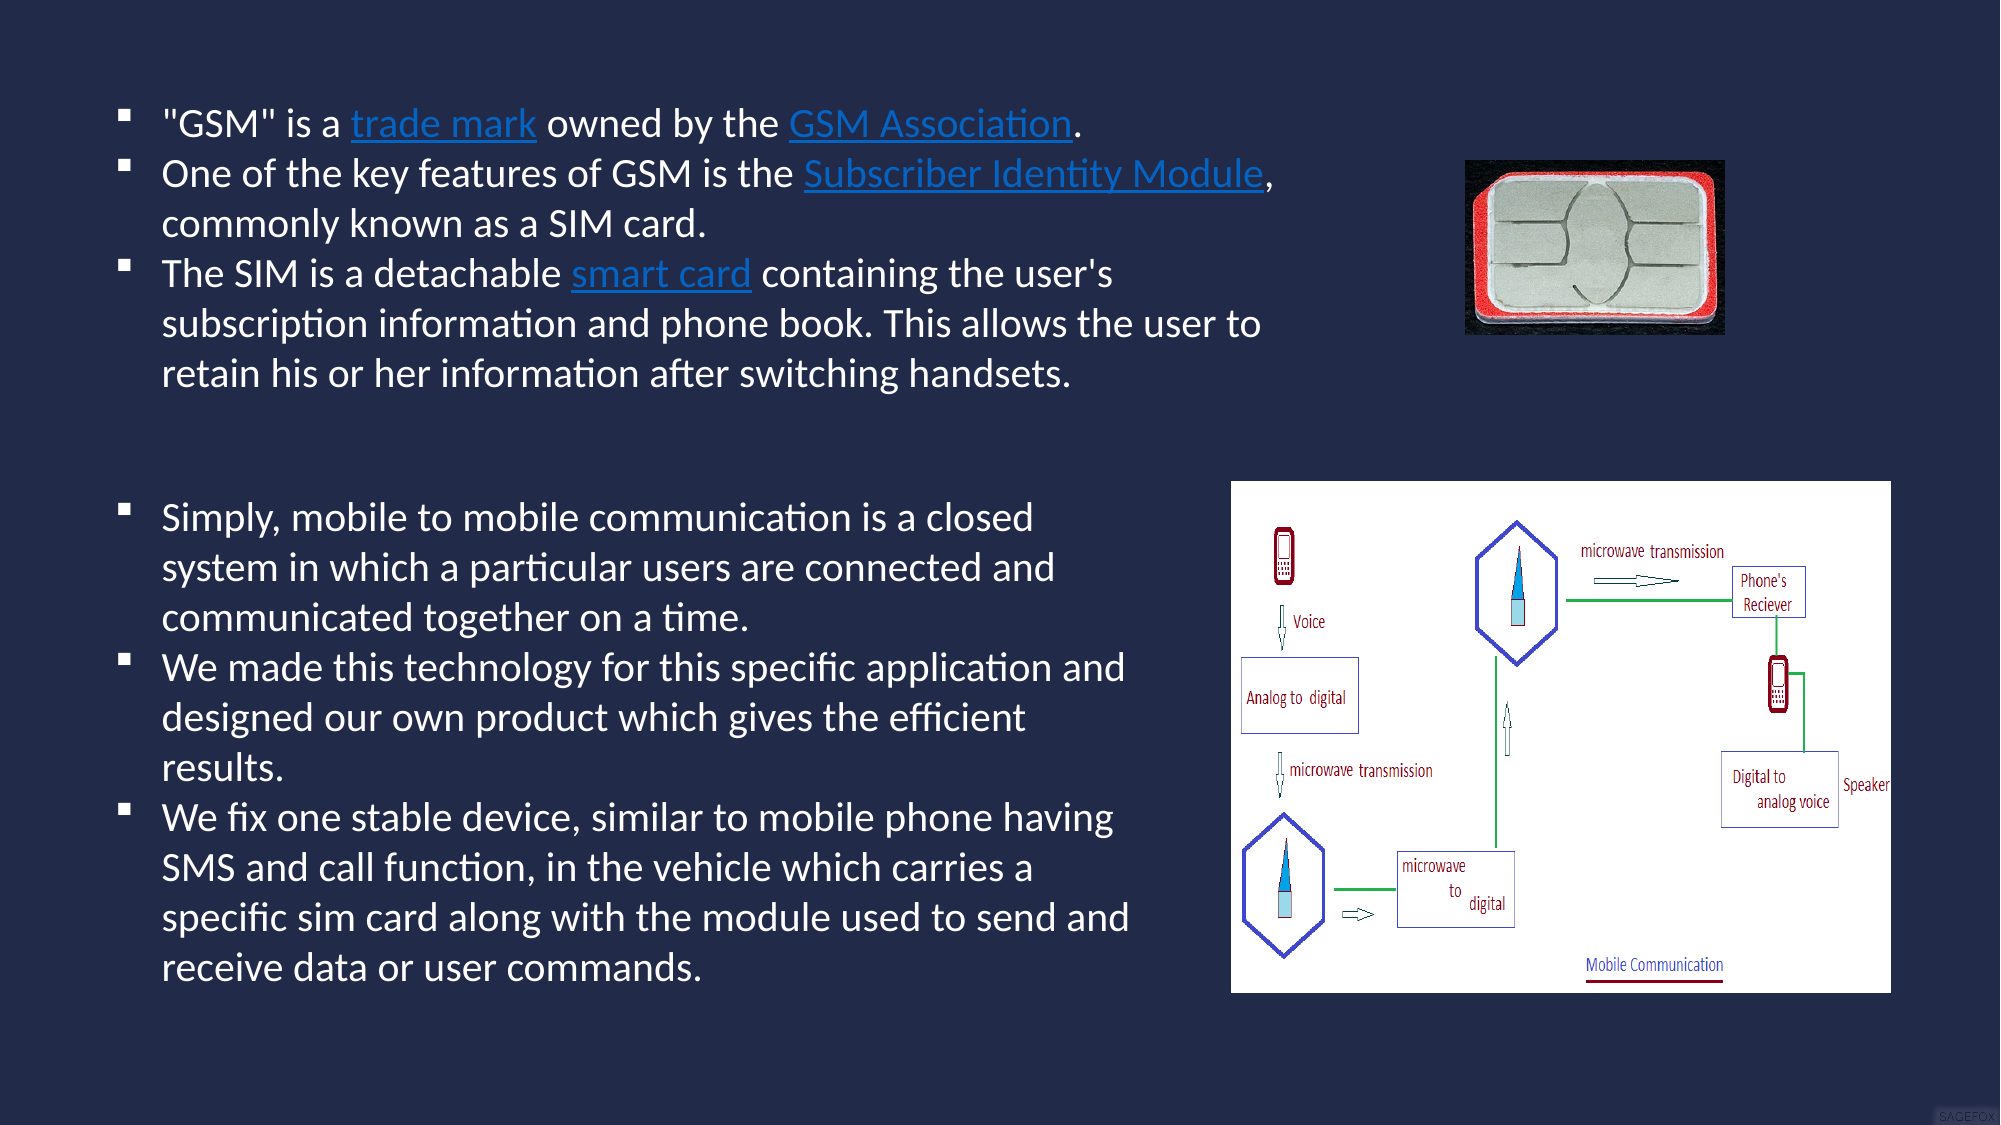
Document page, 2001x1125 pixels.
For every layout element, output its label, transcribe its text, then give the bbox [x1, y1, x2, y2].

picture [1231, 481, 1891, 993]
text_box Simply, mobile to mobile communication is a closed system in which a particular users are connected and communicated together on a time. We made this technology for this specific application and designed our own product which gives the efficient results. We fix one stable device, similar to mobile phone having SMS and call function, in the vehicle which carries a specific sim card along with the module used to send and receive data or user commands. [99, 481, 1155, 1042]
picture [1465, 160, 1725, 335]
text_box "GSM" is a trade mark owned by the GSM Association. One of the key features of GSM is the Subscriber Identity Module, commonly known as a SIM card. The SIM is a detachable smart card containing the user's subscription information and phone book. This allows the user to retain his or her information after switching handsets. [99, 88, 1296, 404]
